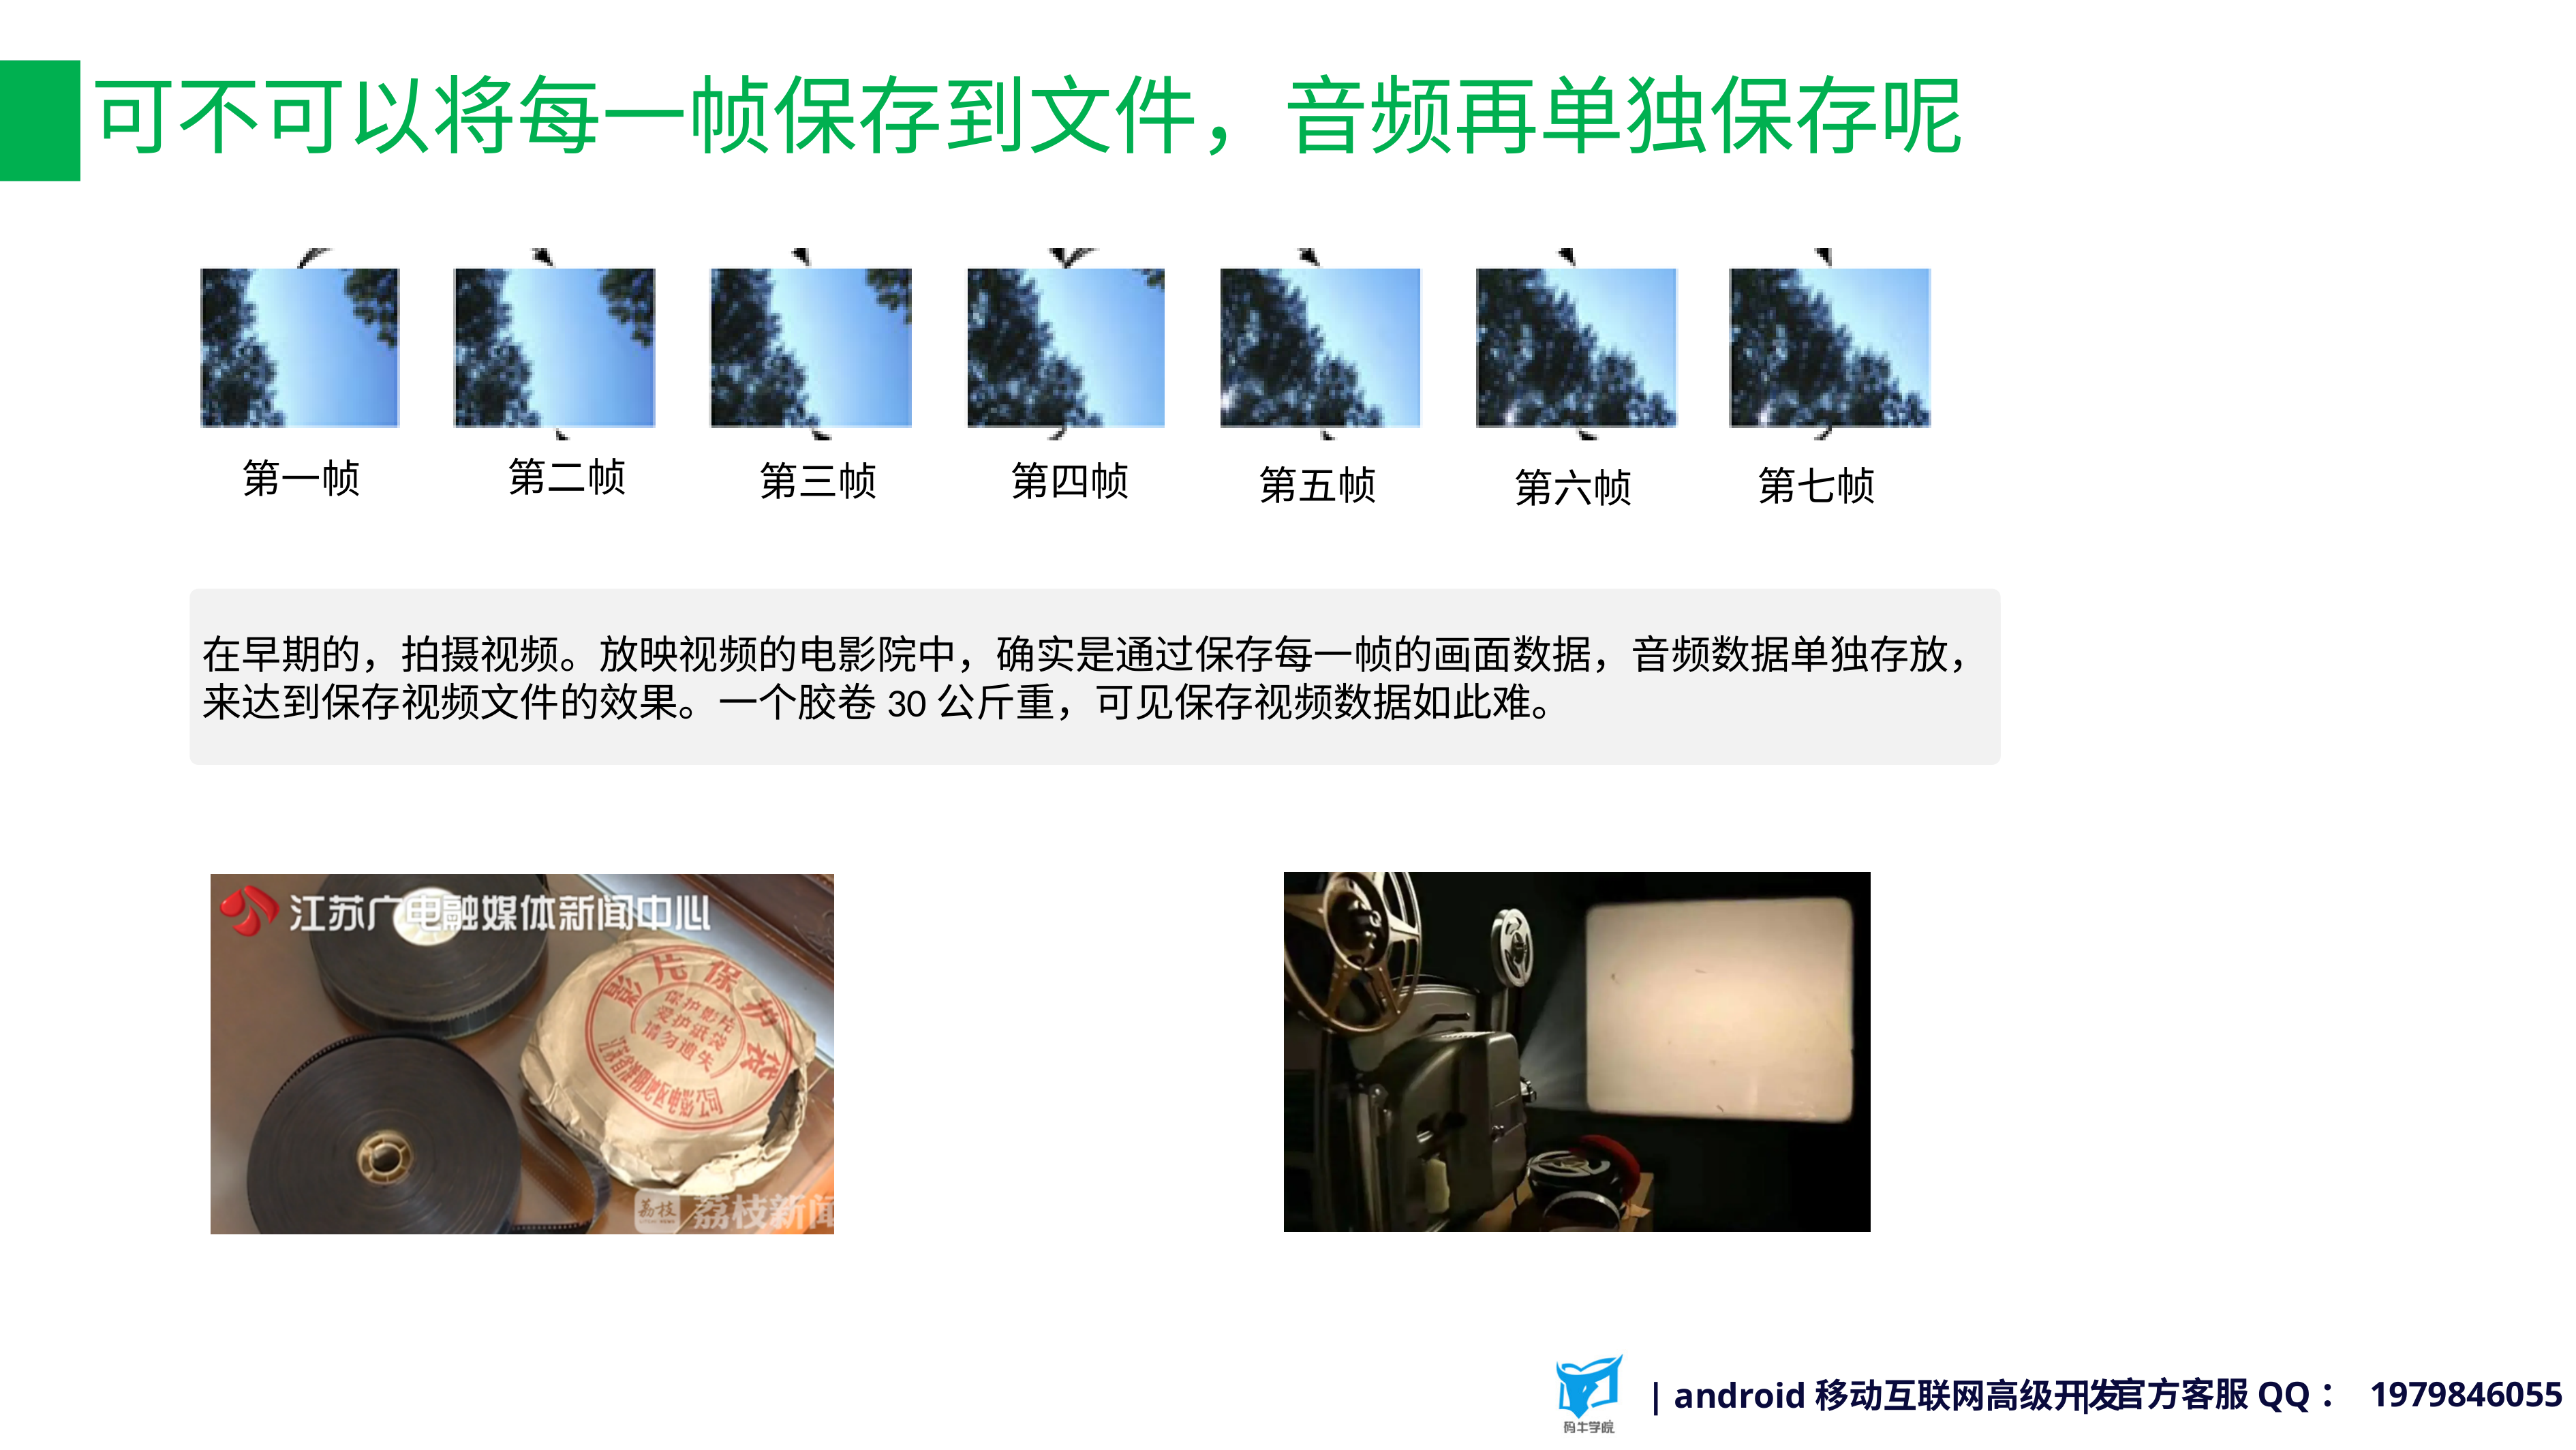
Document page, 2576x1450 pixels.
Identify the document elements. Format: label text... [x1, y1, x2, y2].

picture [189, 248, 1970, 440]
text_box 第七帧 [1747, 450, 1906, 526]
text_box 第一帧 [231, 442, 390, 518]
text_box 课程小结 [176, 44, 2576, 168]
text_box [189, 357, 2422, 943]
text_box 第四帧 [1000, 445, 1159, 521]
picture [1284, 872, 1871, 1232]
picture [1544, 1349, 1635, 1440]
text_box 第二帧 [497, 441, 656, 516]
text_box 第五帧 [1248, 449, 1407, 524]
text_box 第三帧 [748, 446, 907, 521]
picture [211, 874, 834, 1236]
text_box 第六帧 [1503, 453, 1662, 528]
title 可不可以将每一帧保存到文件，音频再单独保存呢 [80, 58, 2496, 181]
